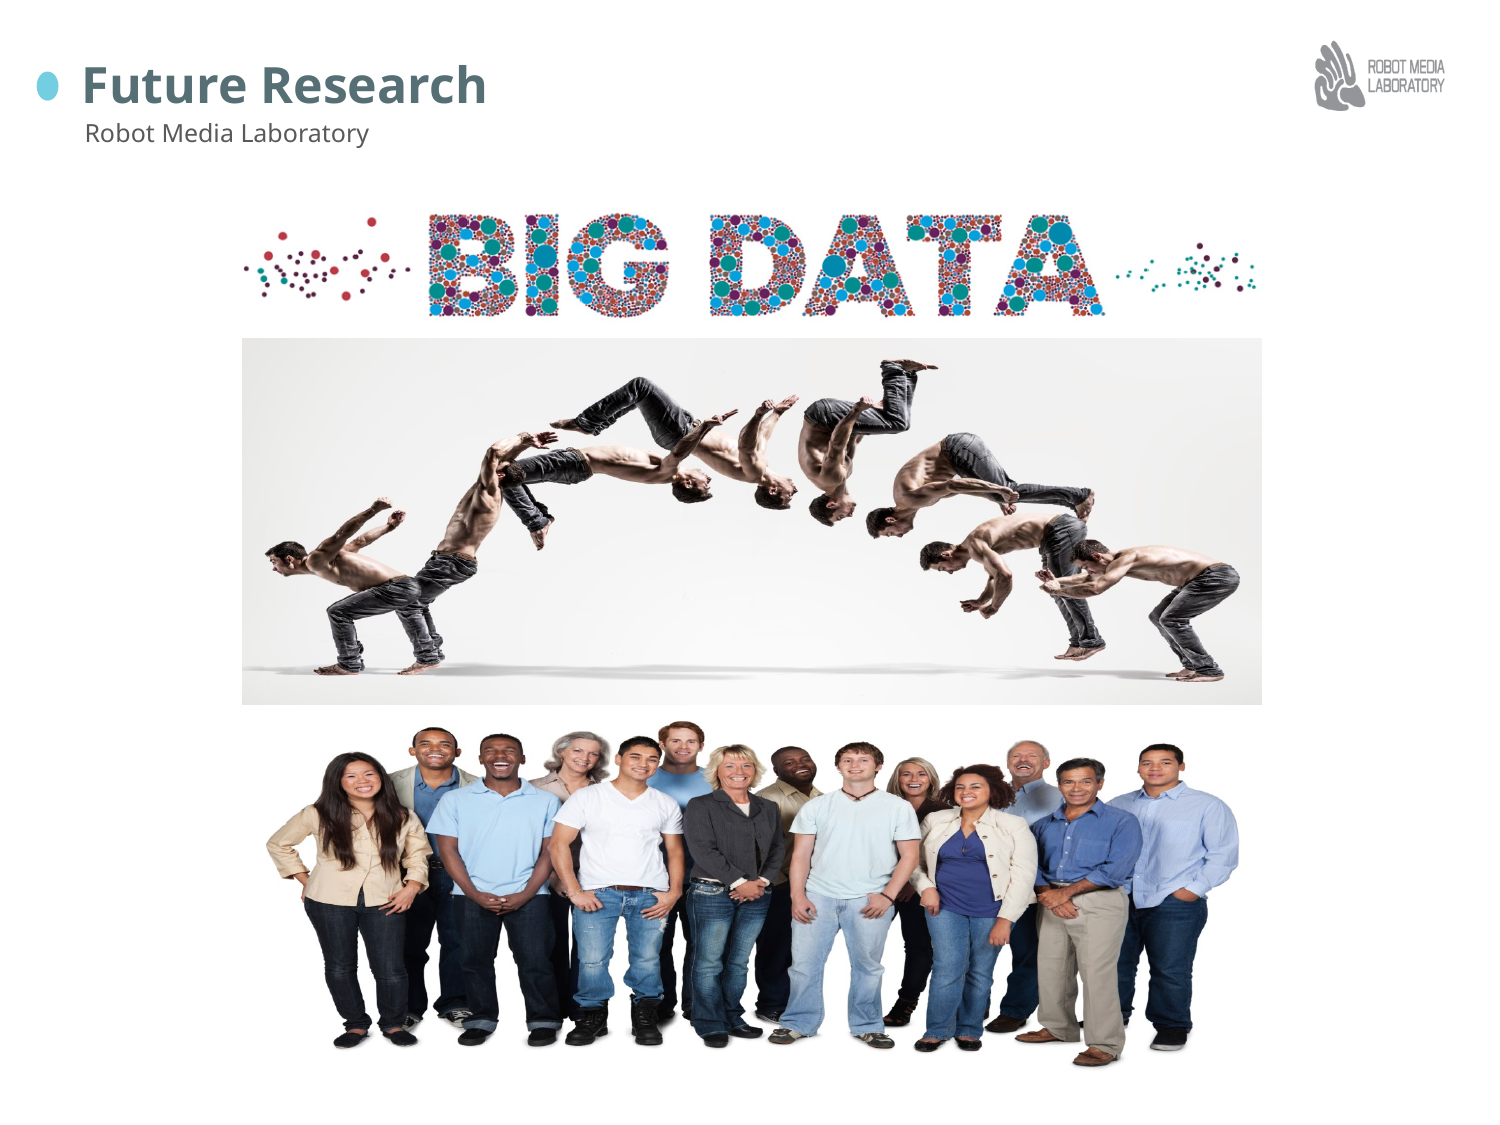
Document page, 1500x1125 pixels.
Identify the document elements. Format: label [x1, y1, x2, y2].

picture [1307, 34, 1451, 119]
picture [241, 171, 1262, 1120]
text_box [36, 45, 981, 154]
